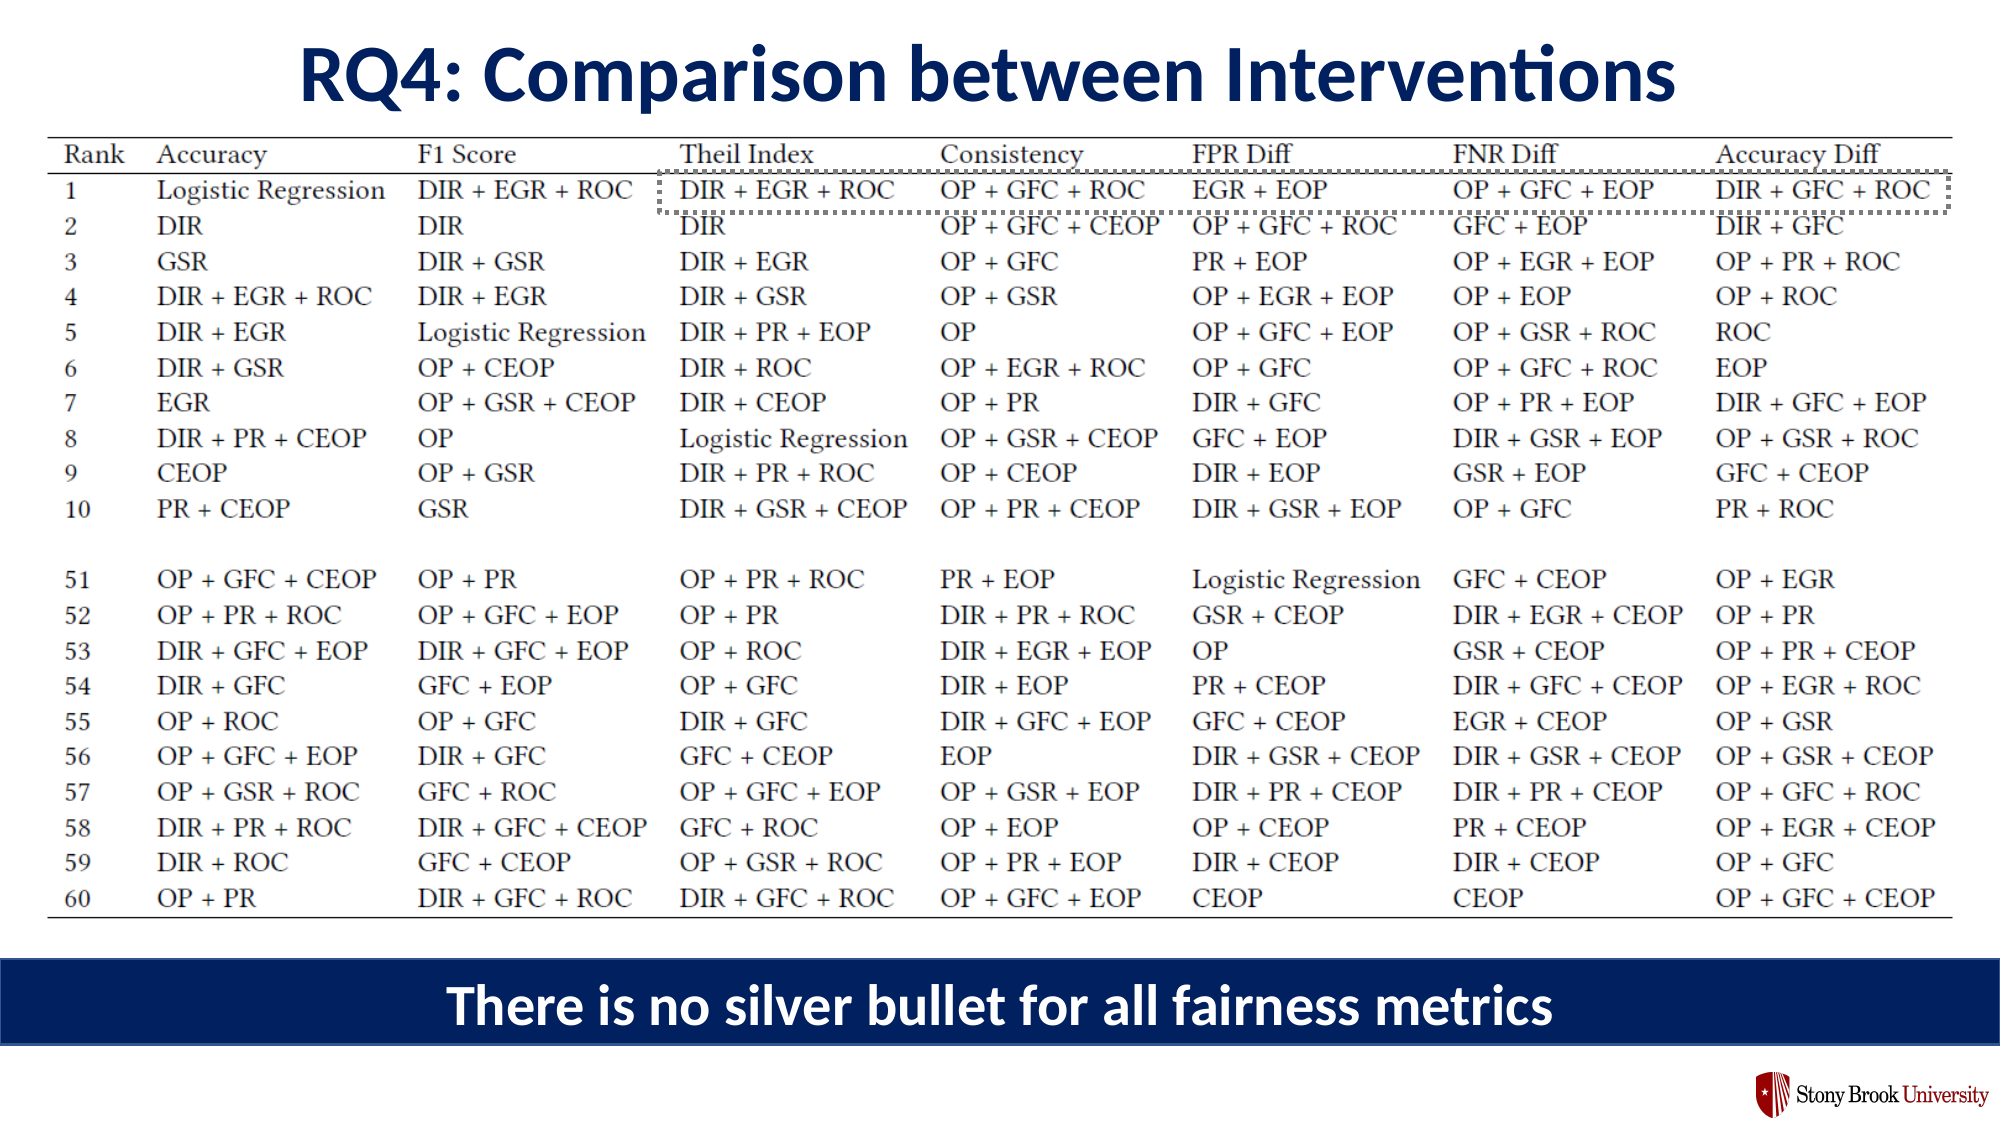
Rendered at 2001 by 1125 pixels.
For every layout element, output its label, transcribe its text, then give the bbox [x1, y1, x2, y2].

text_box There is no silver bullet for all fairness metrics [0, 958, 2000, 1046]
text_box RQ4: Comparison between Interventions [106, 23, 1874, 126]
picture [39, 126, 1960, 927]
picture [1756, 1072, 1989, 1118]
